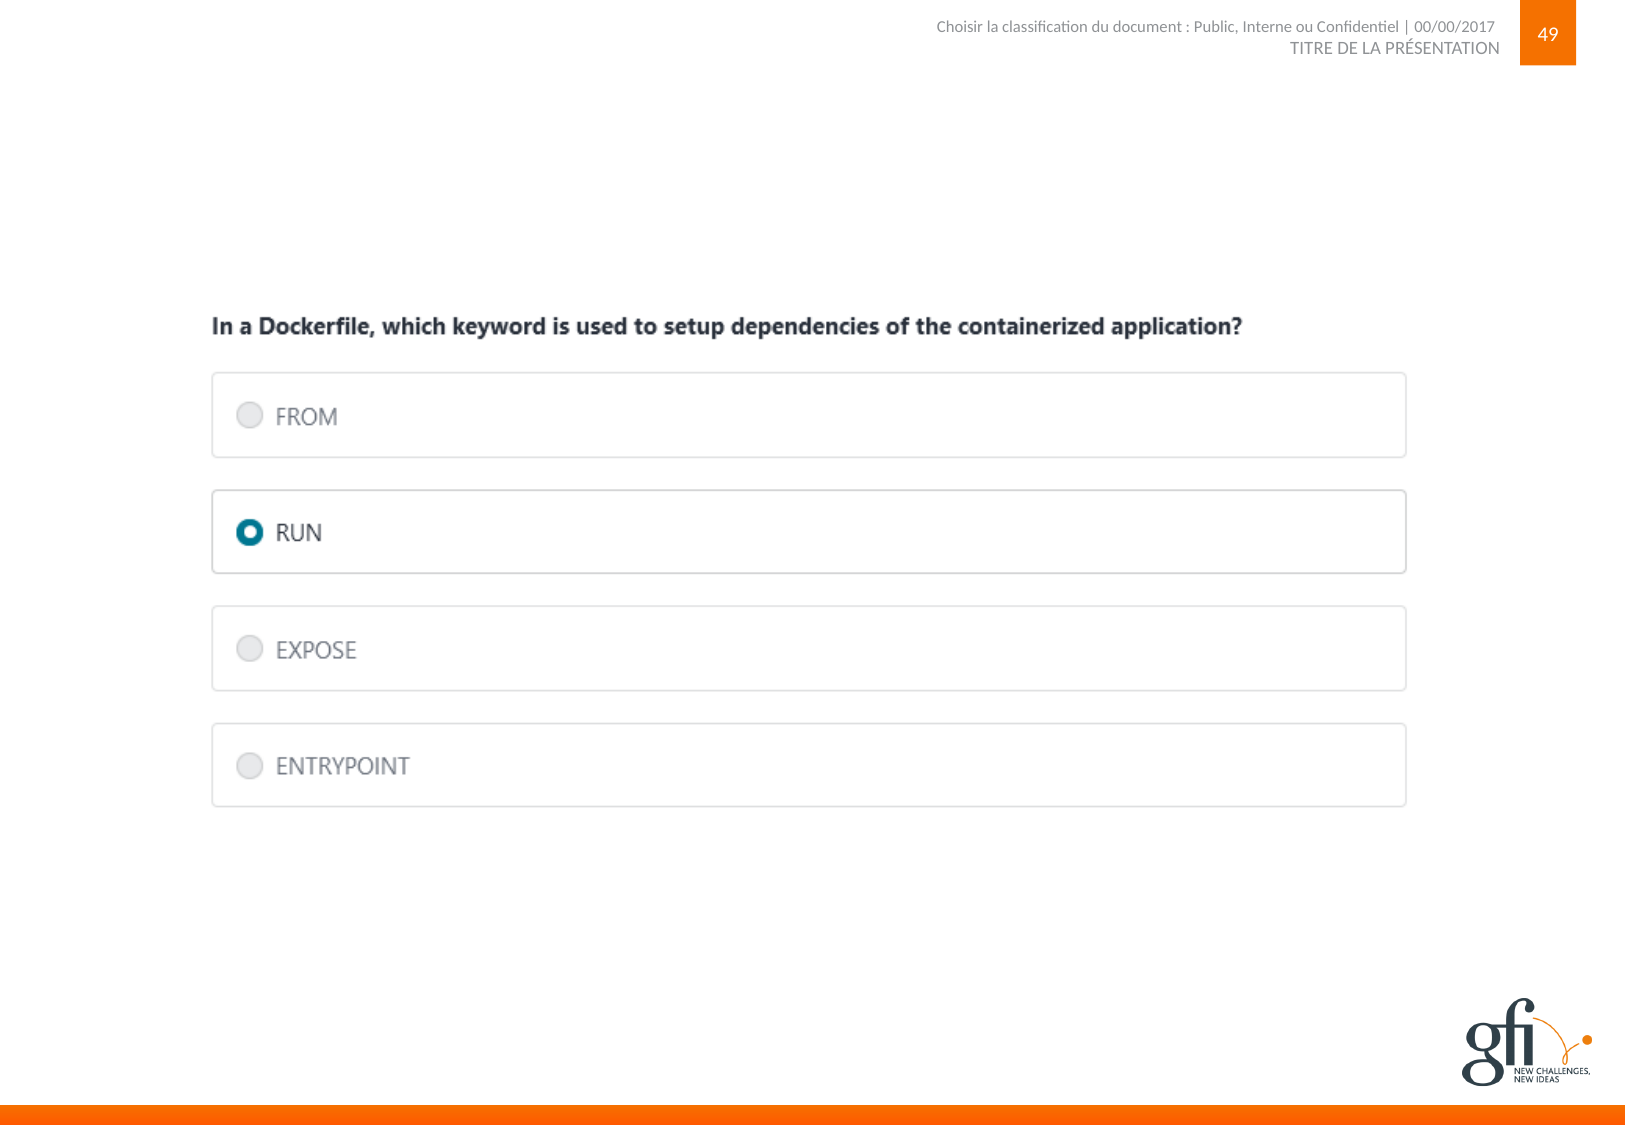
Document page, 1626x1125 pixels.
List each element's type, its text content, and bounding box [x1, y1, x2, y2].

picture [1462, 998, 1592, 1090]
slide_number 49 [1520, 0, 1577, 66]
footer TITRE DE LA PRÉSENTATION [557, 16, 1515, 67]
picture [207, 308, 1418, 817]
